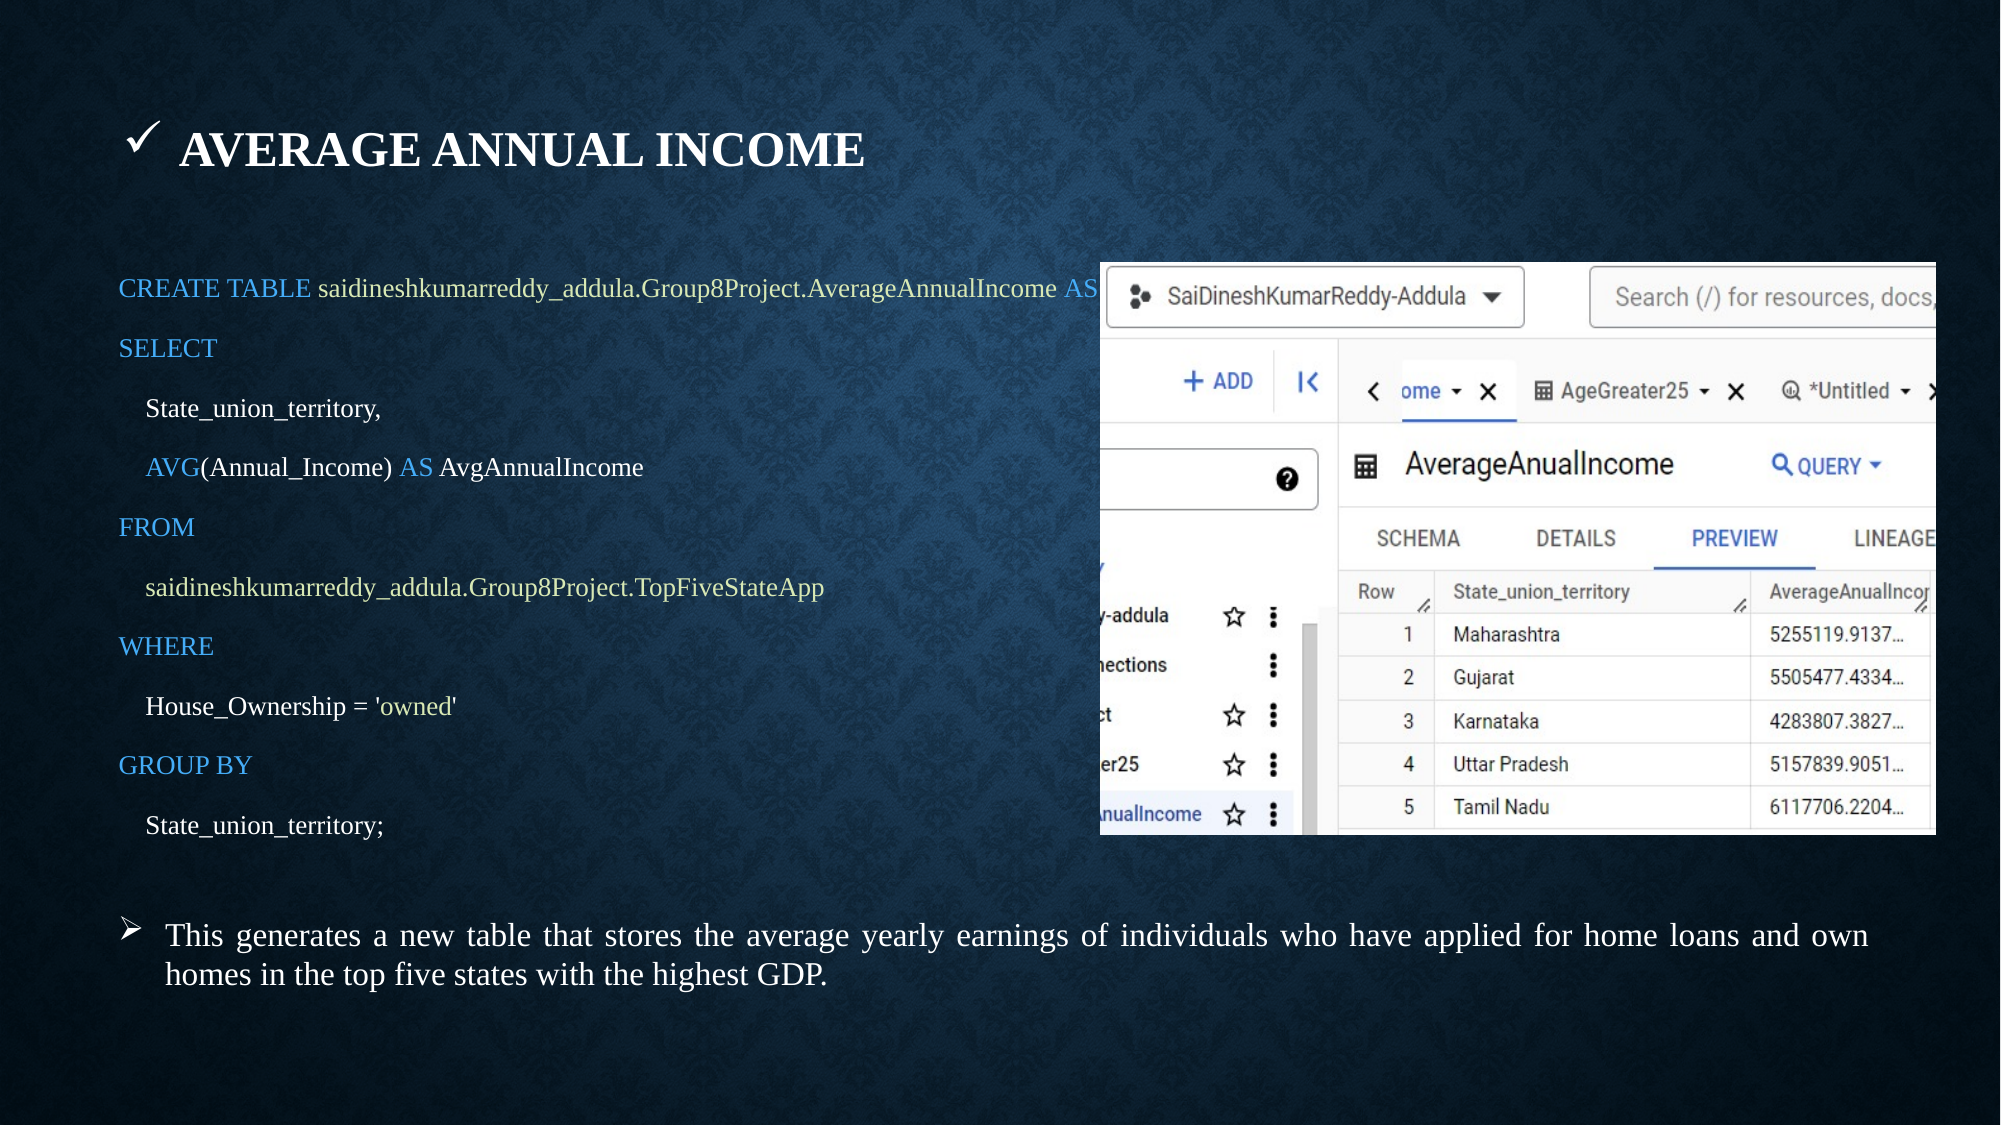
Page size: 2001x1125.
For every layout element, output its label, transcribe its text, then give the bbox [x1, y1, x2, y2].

subtitle CREATE TABLE saidineshkumarreddy_addula.Group8Project.AverageAnnualIncome AS SELECT State_union_territory, AVG(Annual_Income) AS AvgAnnualIncome FROM saidineshkumarreddy_addula.Group8Project.TopFiveStateApp WHERE House_Ownership = 'owned' GROUP BY State_union_territory; [103, 256, 1114, 863]
title AVERAGE ANNUAL INCOME [107, 60, 905, 186]
text_box This generates a new table that stores the average yearly earnings of individuals who have applied for home loans and own homes in the top five states with the highest GDP. [103, 905, 1888, 1000]
picture [1099, 261, 1936, 835]
